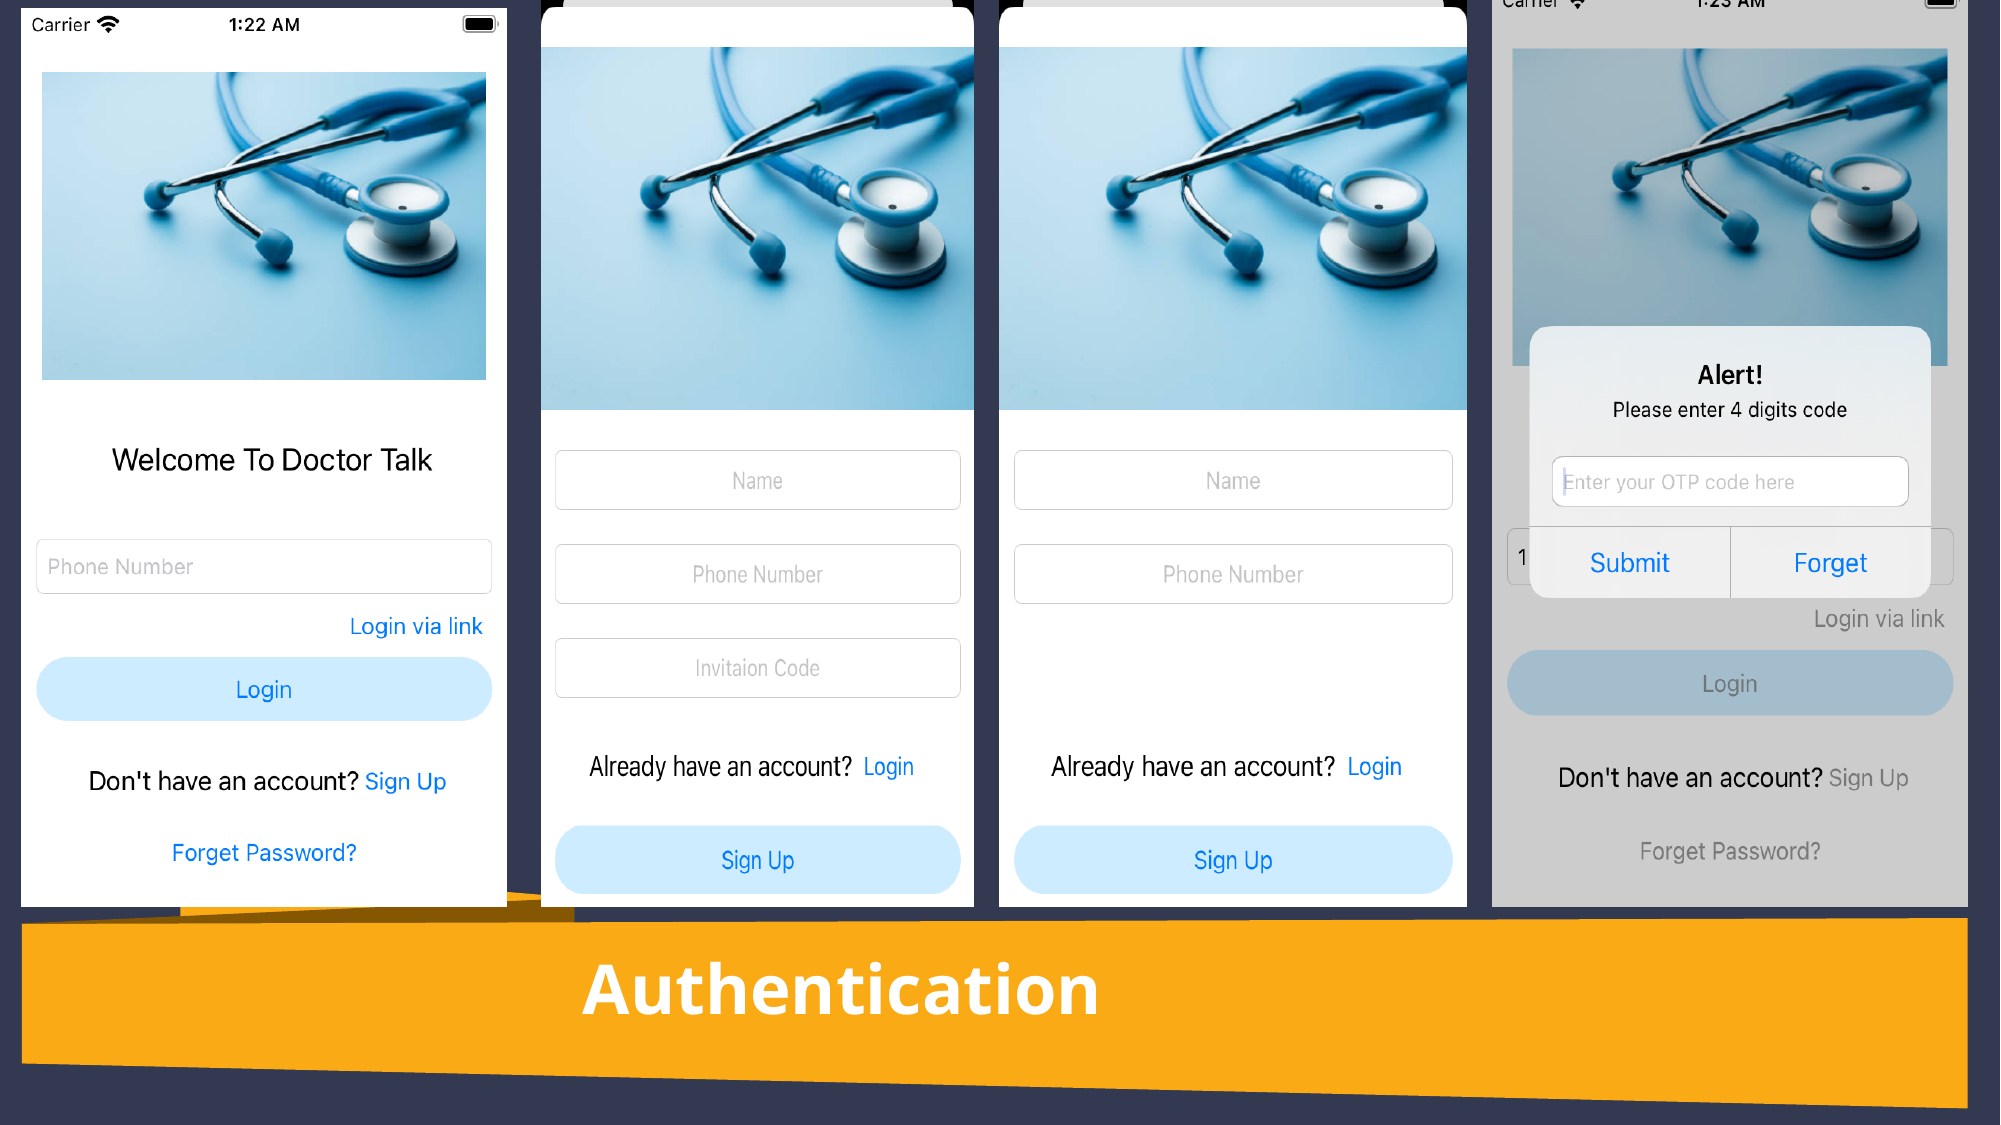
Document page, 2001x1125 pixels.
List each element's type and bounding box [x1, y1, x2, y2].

picture [955, 63, 974, 87]
picture [540, 0, 974, 907]
picture [999, 0, 1467, 907]
picture [21, 8, 507, 908]
text_box [21, 864, 1968, 1109]
picture [1446, 63, 1467, 87]
picture [1491, 0, 1968, 908]
